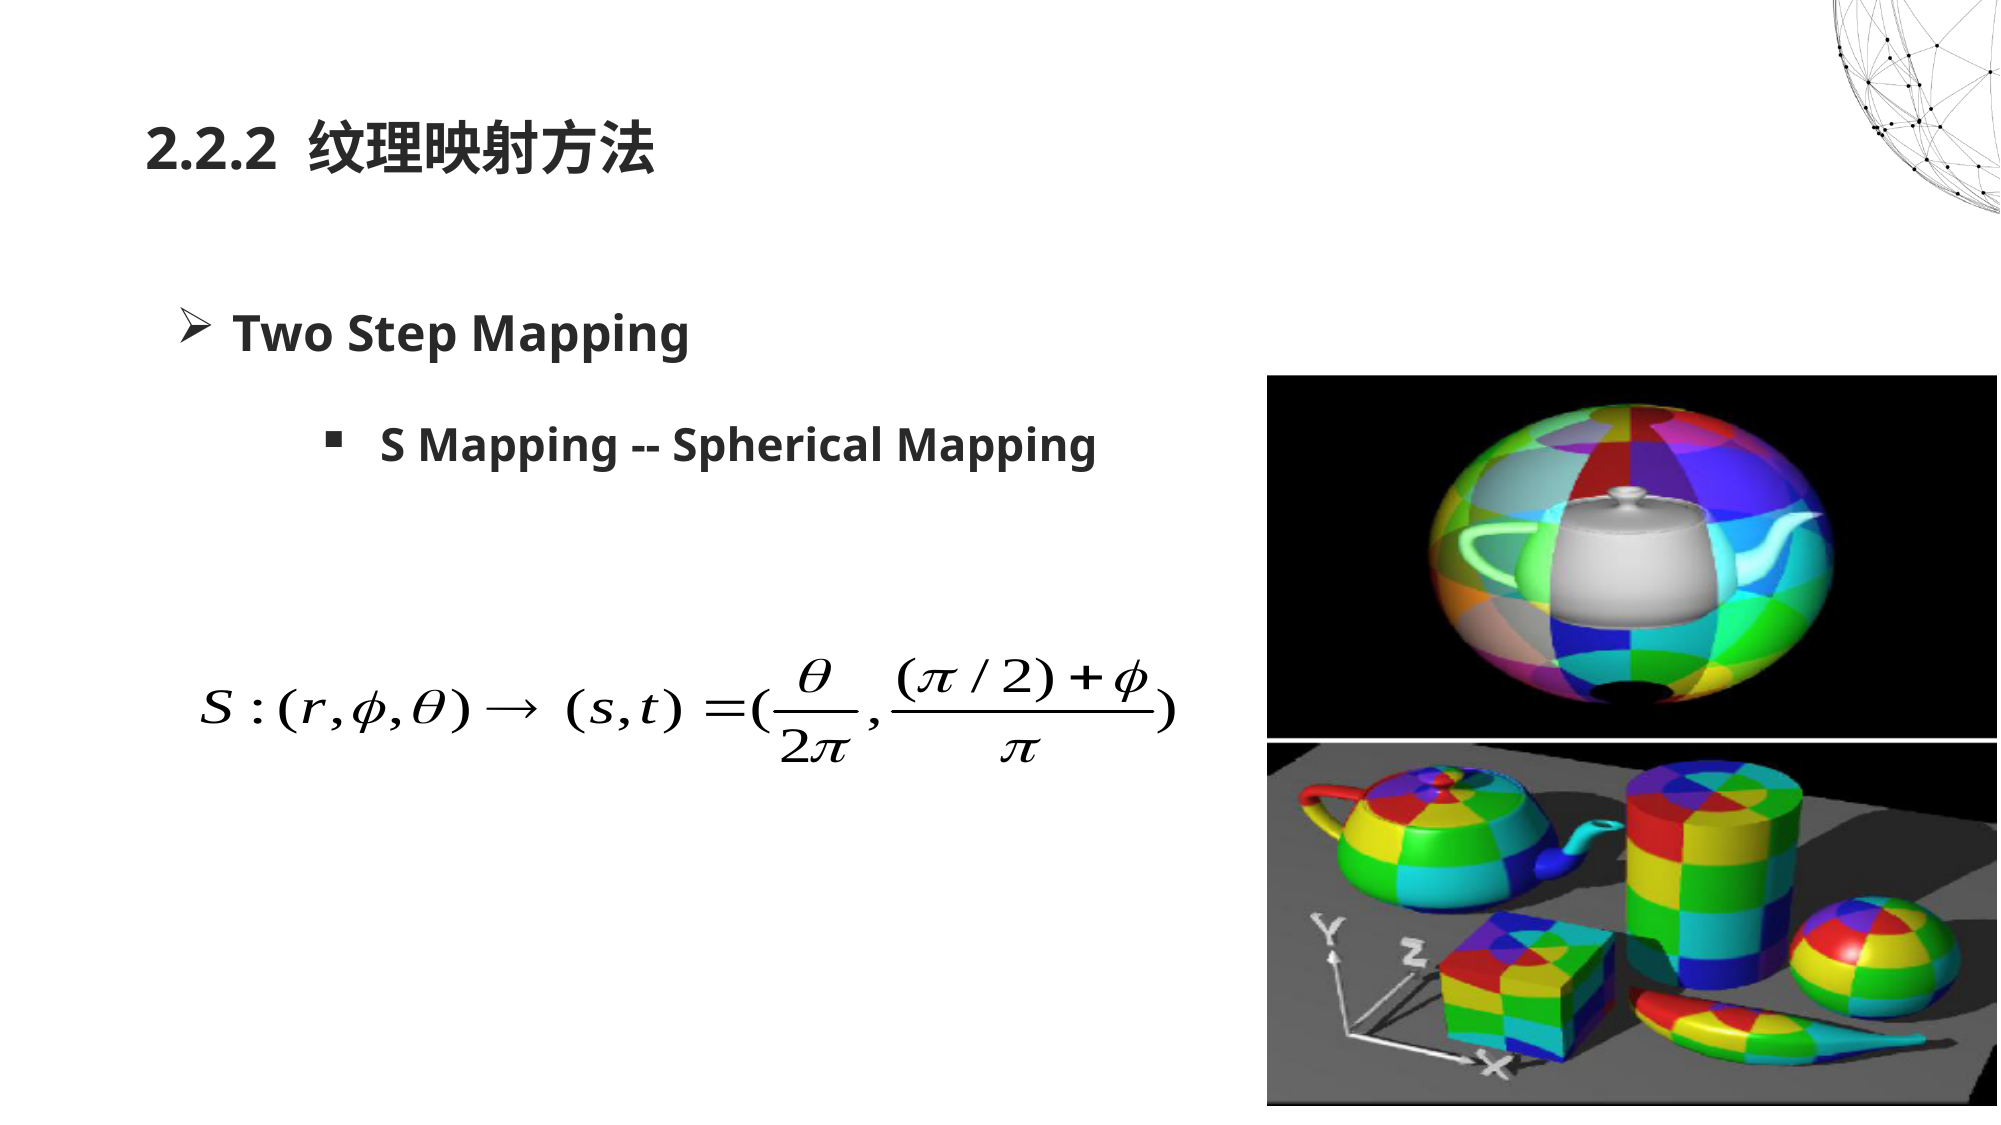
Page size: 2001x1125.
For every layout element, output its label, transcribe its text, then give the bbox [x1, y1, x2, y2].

picture [711, 0, 2000, 1107]
list Two Step Mapping S Mapping -- Spherical Mapping [99, 261, 1253, 1007]
title 2.2.2 纹理映射方法 [137, 34, 1843, 276]
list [188, 644, 1187, 774]
